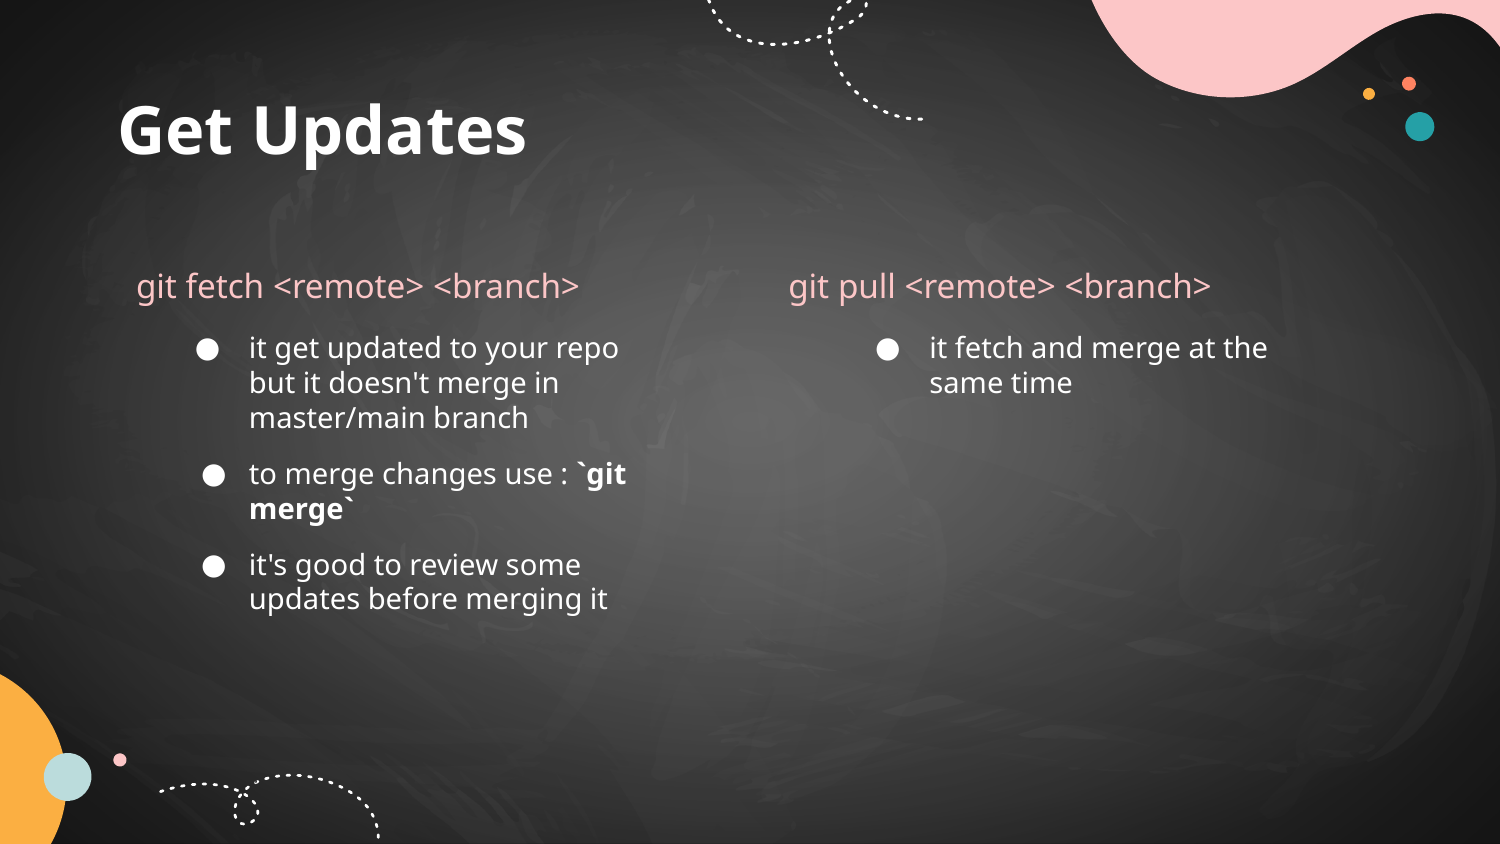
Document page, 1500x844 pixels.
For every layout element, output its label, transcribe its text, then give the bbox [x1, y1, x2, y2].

subtitle it get updated to your repo but it doesn't merge in master/main branch to merge changes use : `git merge` it's good to review some updates before merging it [158, 315, 660, 684]
title git fetch <remote> <branch> [120, 257, 716, 315]
title git pull <remote> <branch> [773, 257, 1486, 315]
title Get Updates [102, 72, 1382, 167]
subtitle it fetch and merge at the same time [839, 315, 1340, 684]
text_box [827, 26, 833, 35]
picture [0, 0, 1500, 844]
